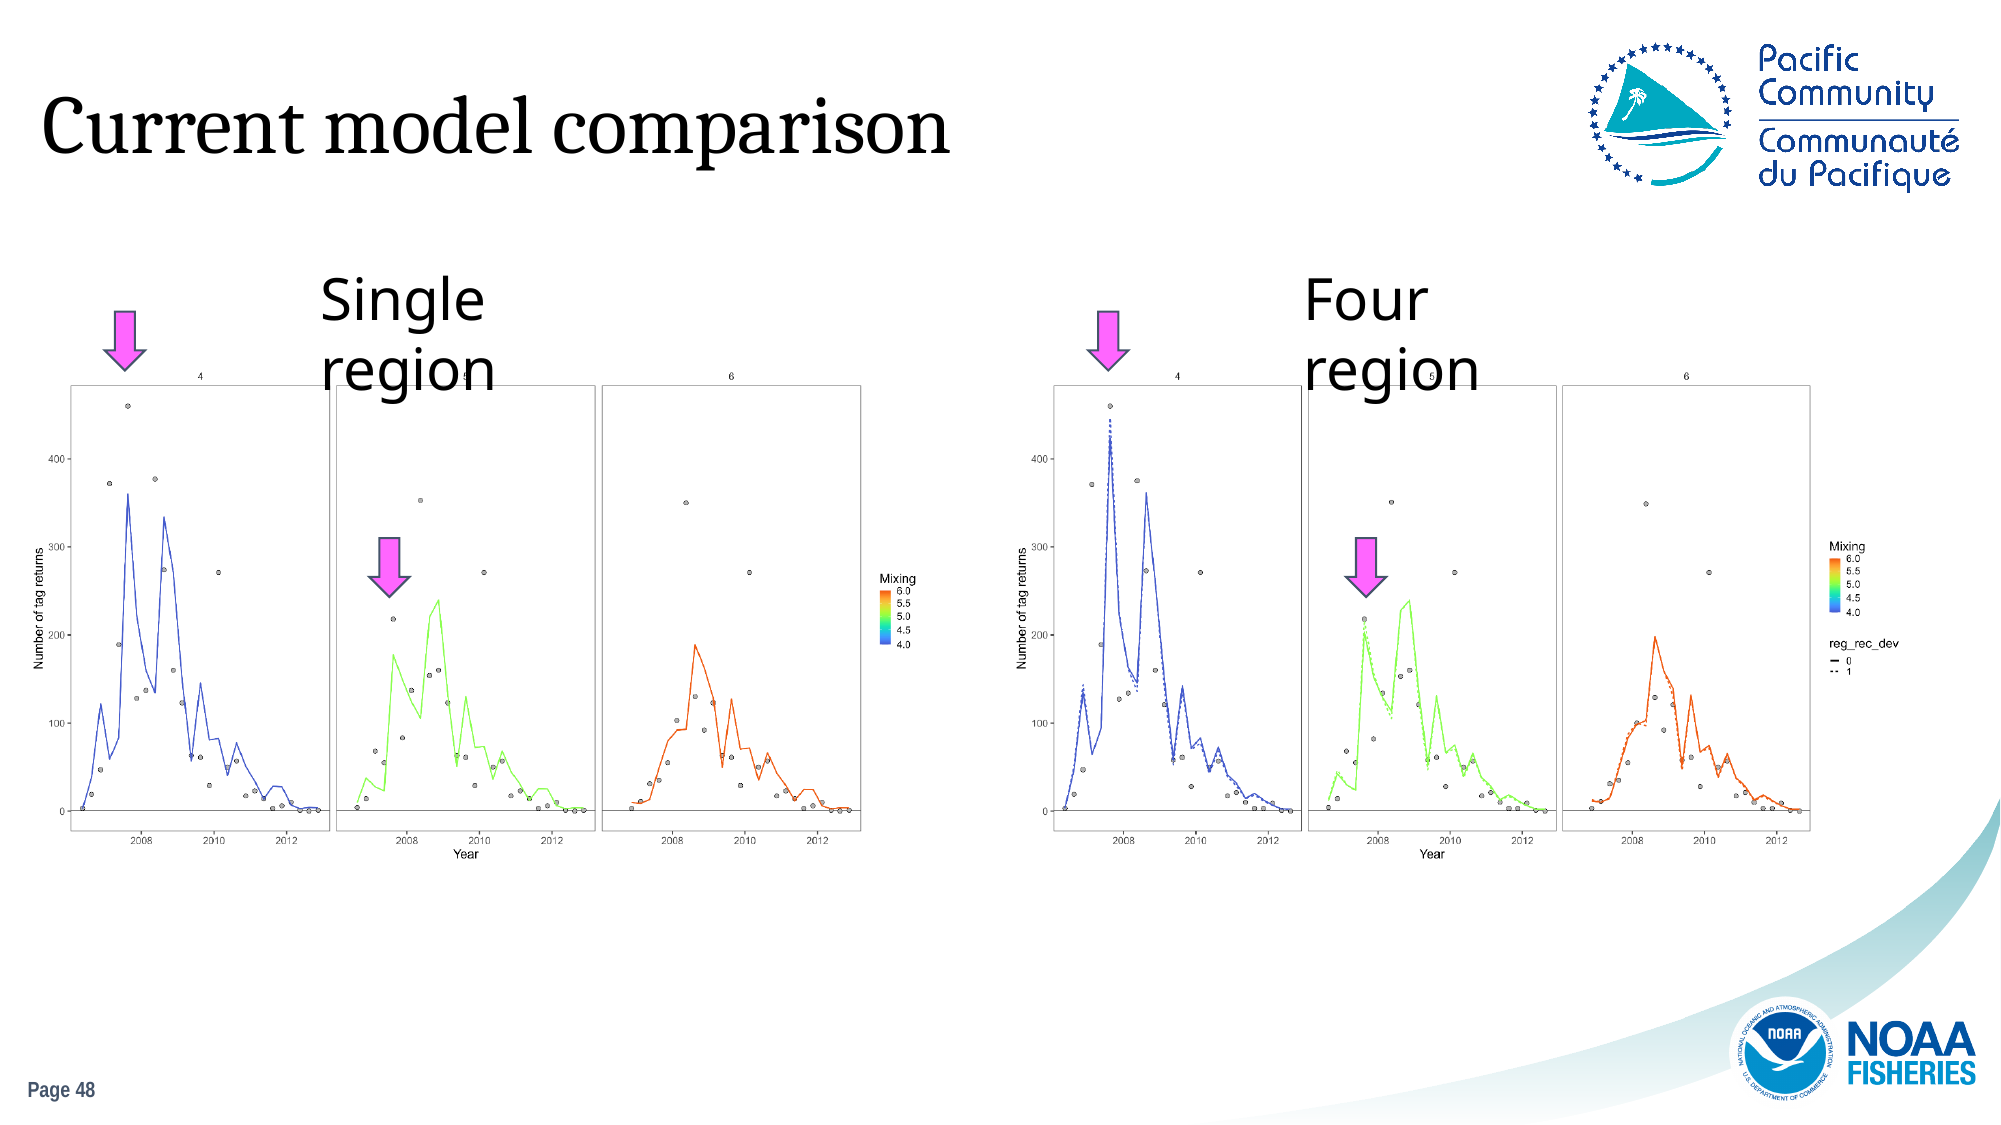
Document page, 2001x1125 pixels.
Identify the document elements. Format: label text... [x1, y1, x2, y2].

picture [1753, 42, 1959, 193]
picture [1010, 360, 1911, 867]
text_box Four region [1288, 255, 1633, 360]
picture [1966, 1065, 1976, 1073]
text_box [1085, 310, 1131, 360]
picture [1729, 996, 1976, 1109]
picture [27, 360, 928, 867]
text_box Single region [305, 255, 650, 360]
text_box [102, 310, 148, 360]
text_box Current model comparison [27, 18, 1753, 236]
